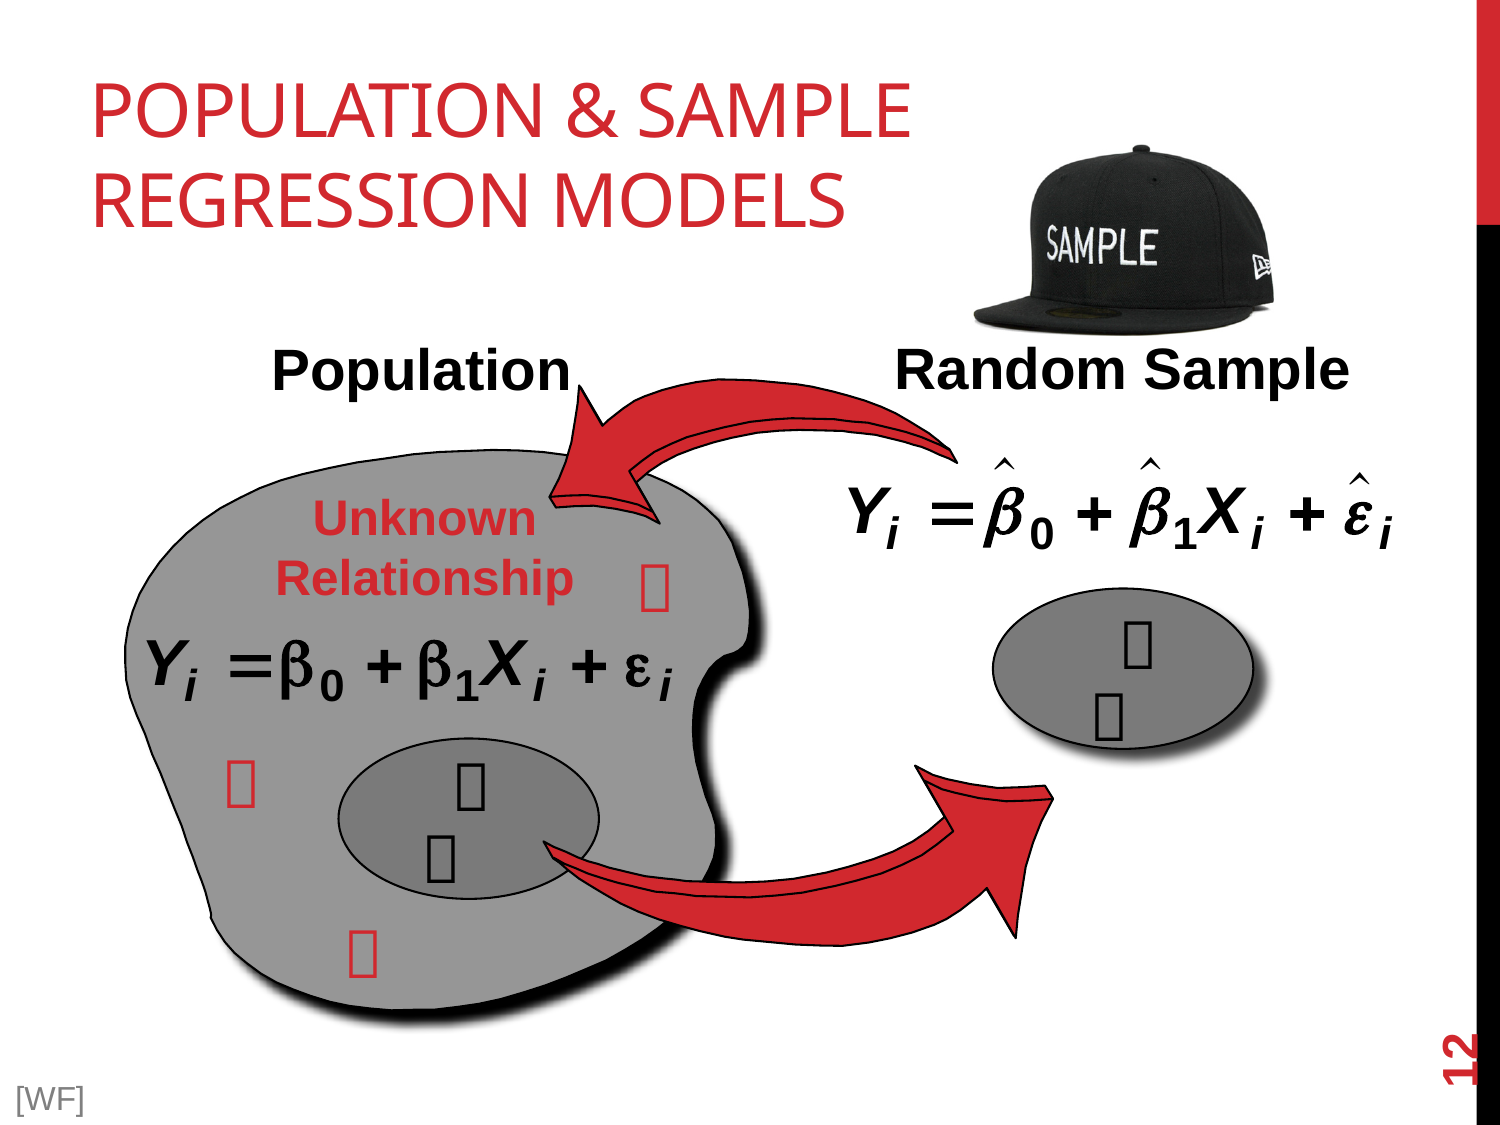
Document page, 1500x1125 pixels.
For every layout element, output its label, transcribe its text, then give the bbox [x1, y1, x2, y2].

text_box  [619, 538, 709, 633]
text_box [1163, 601, 1254, 746]
slide_number 12 [1427, 887, 1488, 1104]
text_box [288, 449, 547, 478]
text_box [338, 741, 436, 889]
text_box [144, 629, 680, 707]
text_box [125, 489, 750, 1011]
text_box Random Sample [867, 324, 1380, 409]
text_box  [206, 734, 295, 830]
text_box [992, 588, 1175, 743]
text_box  [1104, 595, 1193, 690]
picture [970, 134, 1276, 339]
text_box  [436, 737, 525, 832]
title Population & Sample Regression Models [75, 25, 1025, 250]
text_box  [1074, 667, 1163, 763]
text_box Population [256, 324, 594, 409]
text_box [835, 446, 1411, 565]
text_box  [406, 809, 495, 905]
text_box  [328, 904, 418, 1000]
text_box [WF] [0, 1069, 101, 1125]
text_box [495, 746, 556, 898]
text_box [548, 378, 958, 525]
text_box Unknown Relationship [256, 478, 594, 613]
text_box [542, 765, 1054, 947]
